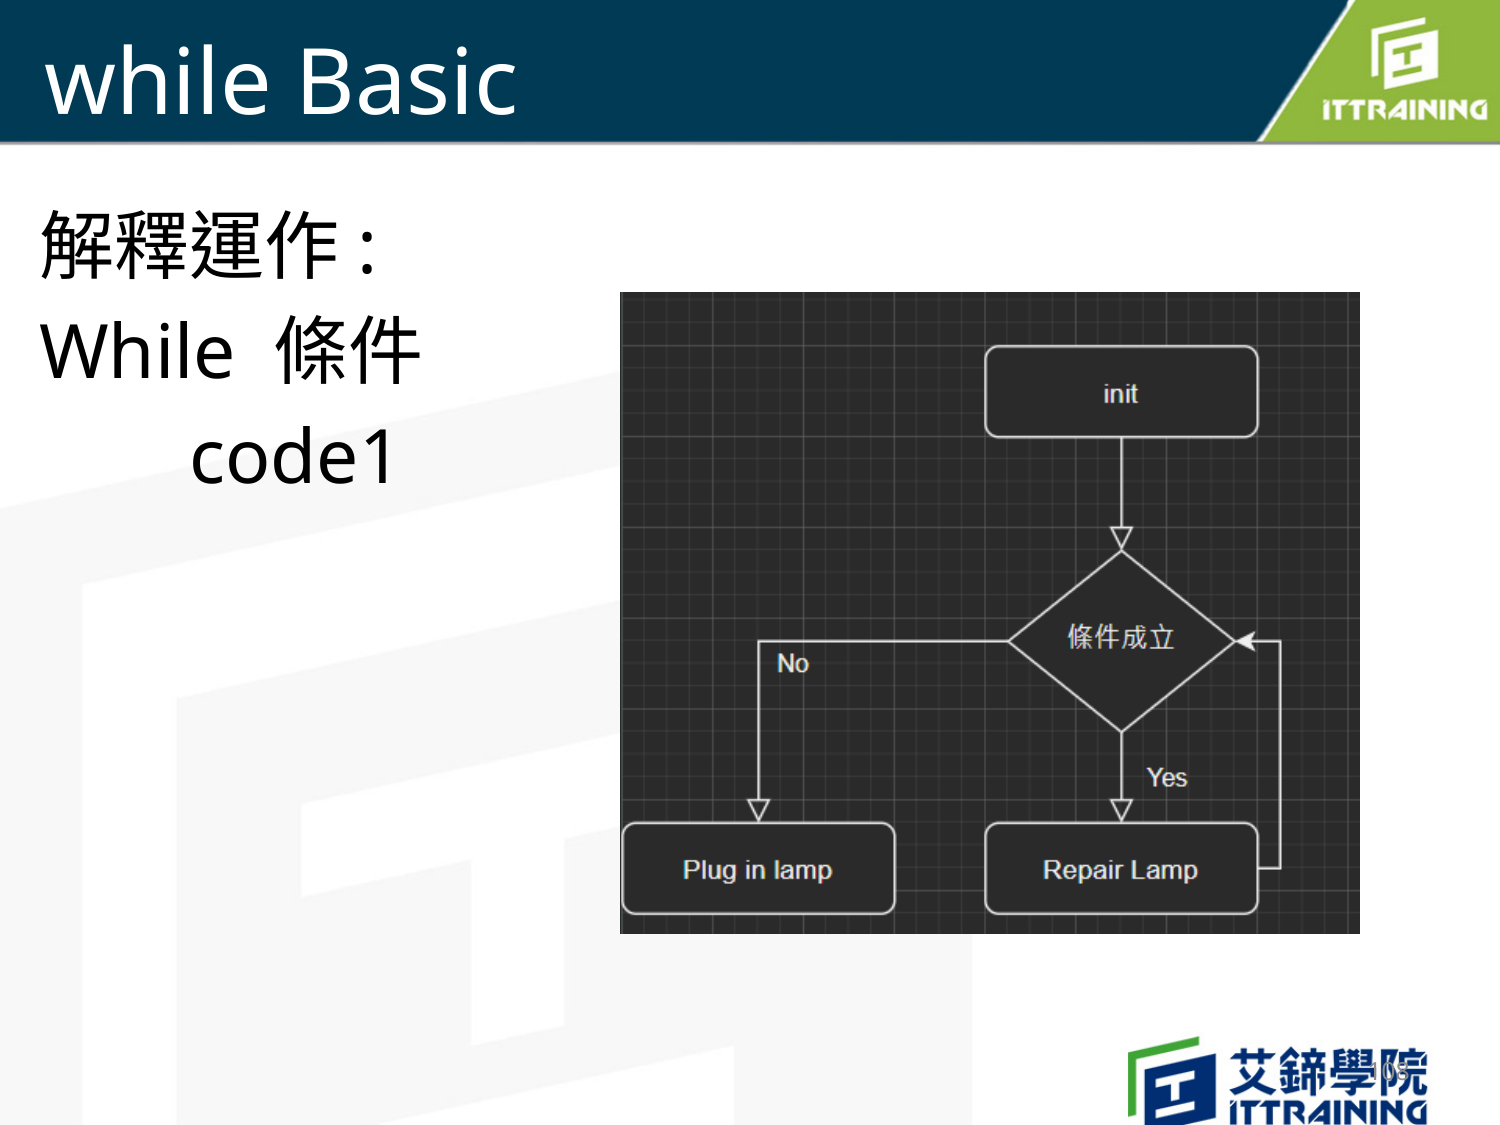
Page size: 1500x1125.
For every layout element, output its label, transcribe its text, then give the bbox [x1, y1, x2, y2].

picture [0, 0, 1500, 1125]
title while Basic [29, 0, 1380, 172]
list 解釋運作: While 條件 code1 [24, 191, 1375, 934]
slide_number 108 [1074, 1042, 1425, 1103]
